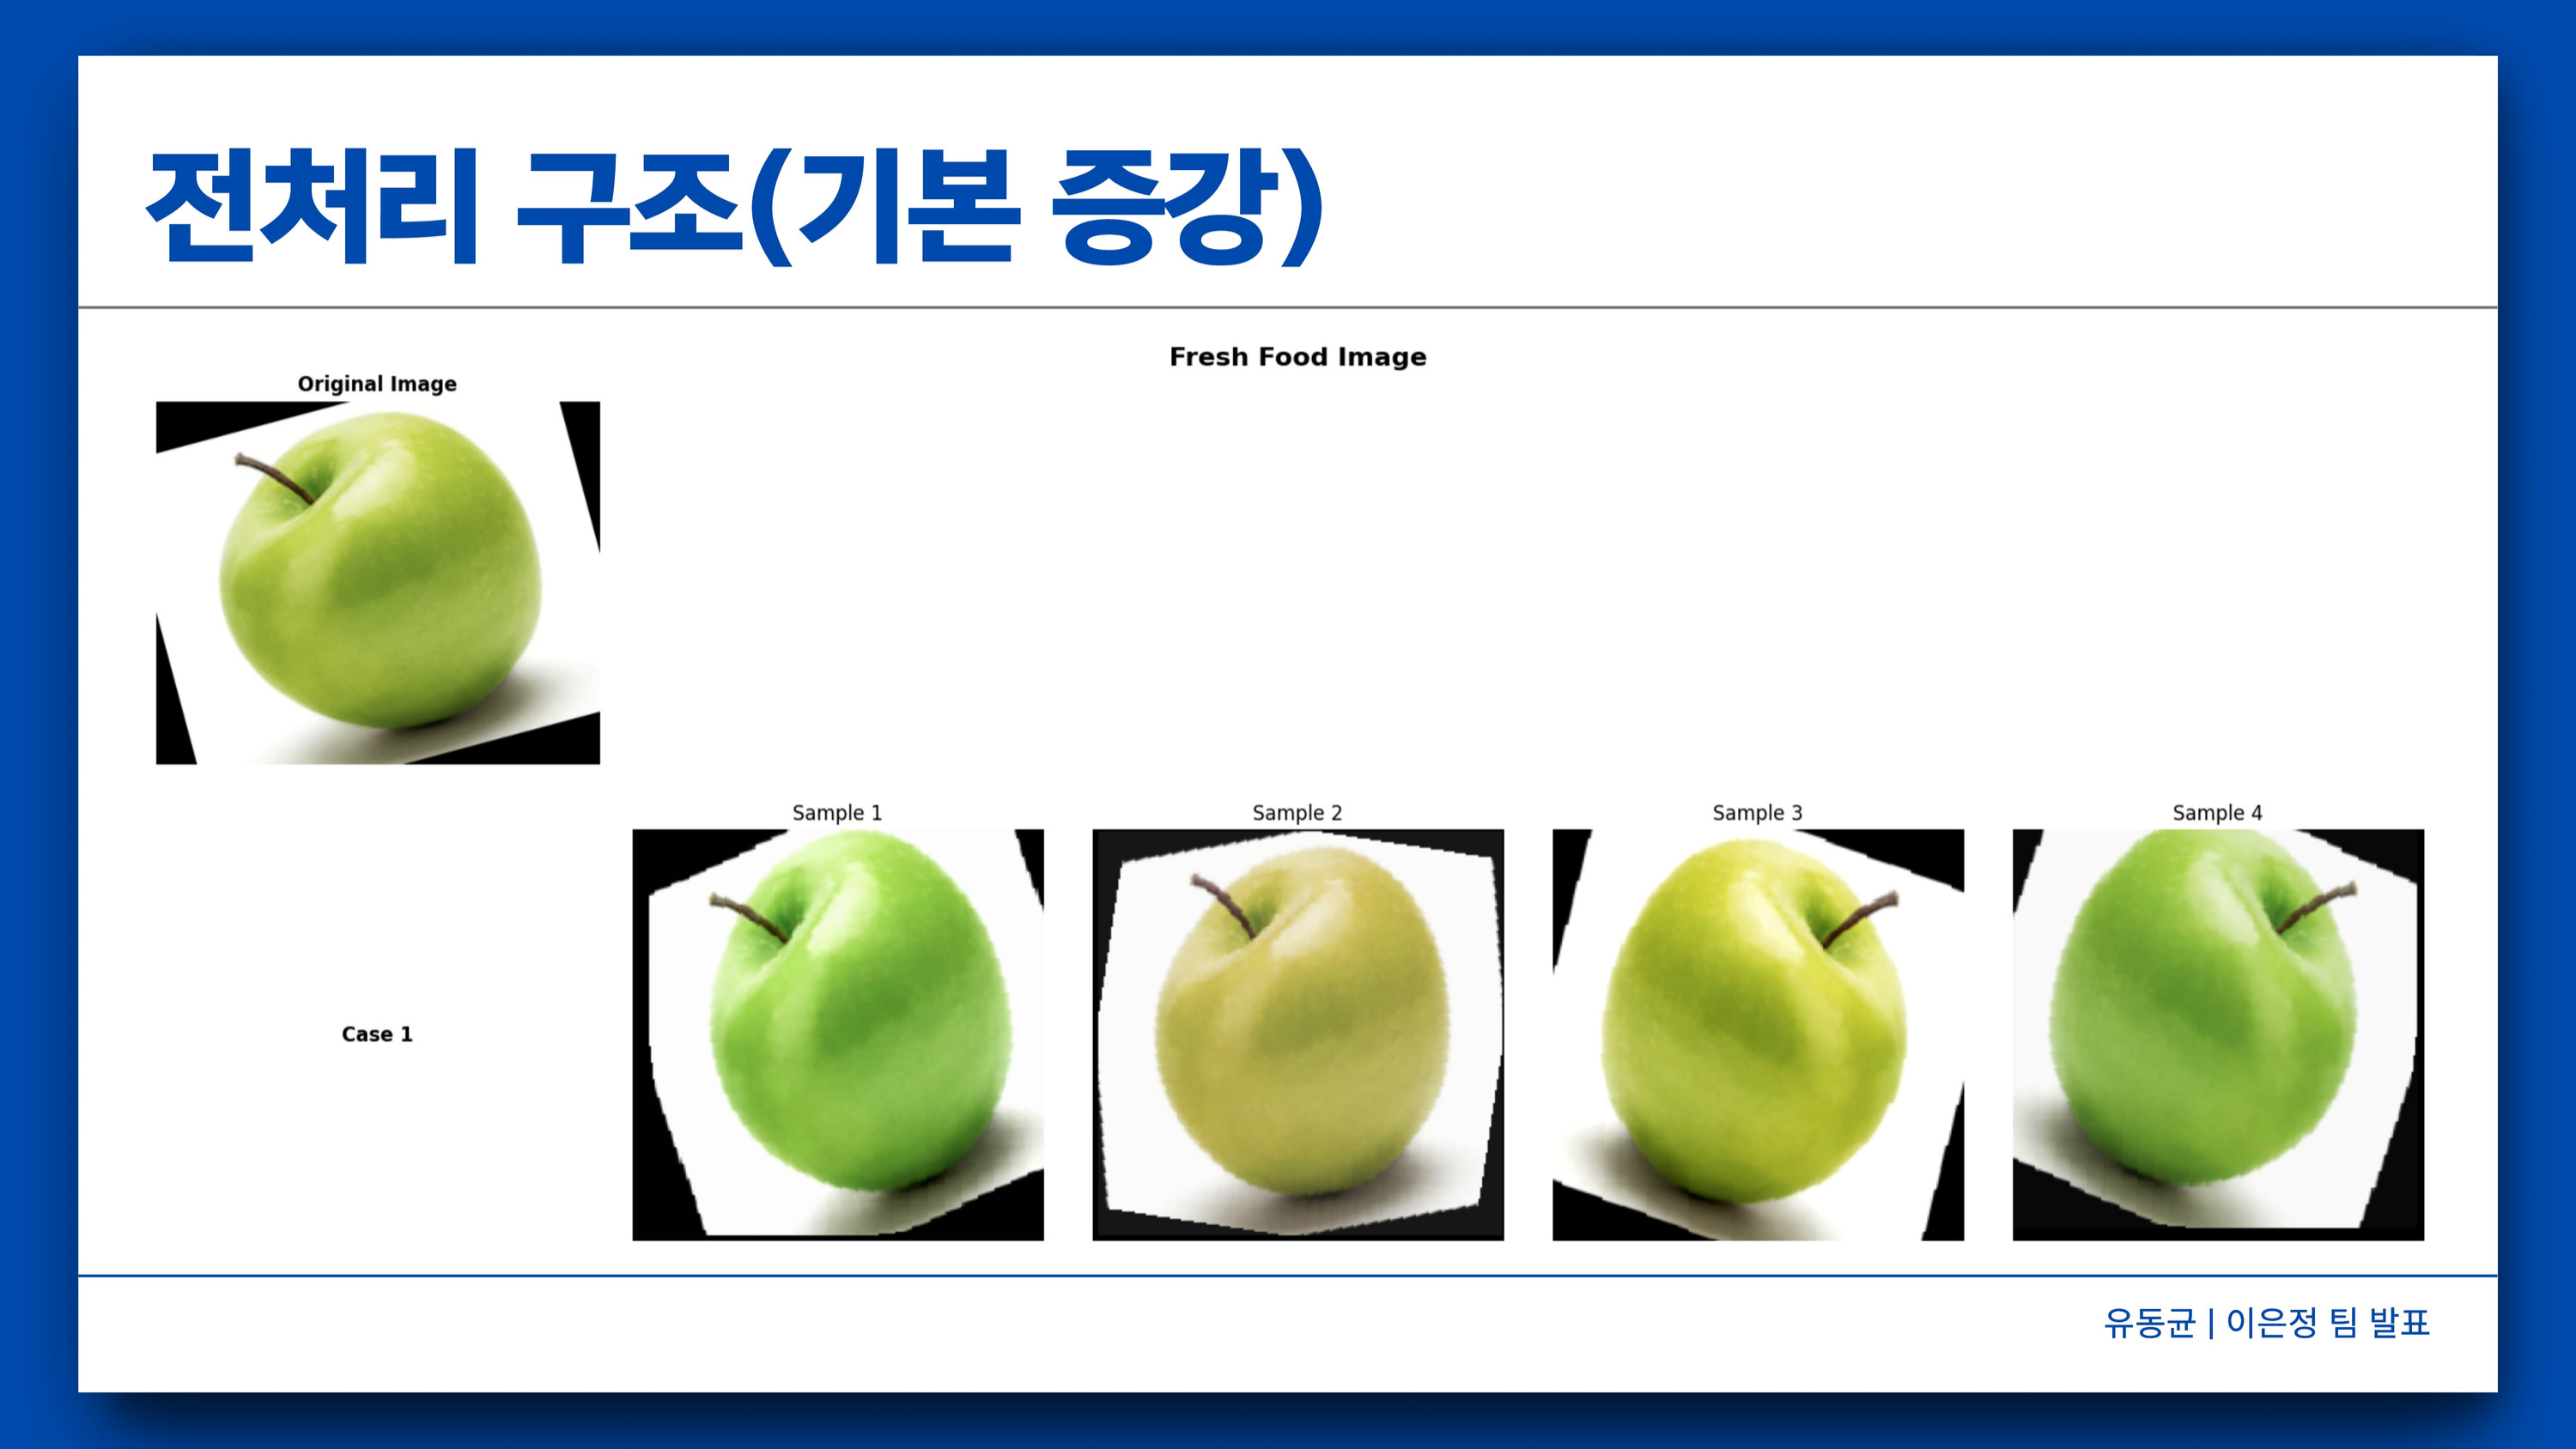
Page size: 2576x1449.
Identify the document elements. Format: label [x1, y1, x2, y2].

text_box [0, 0, 2576, 1449]
